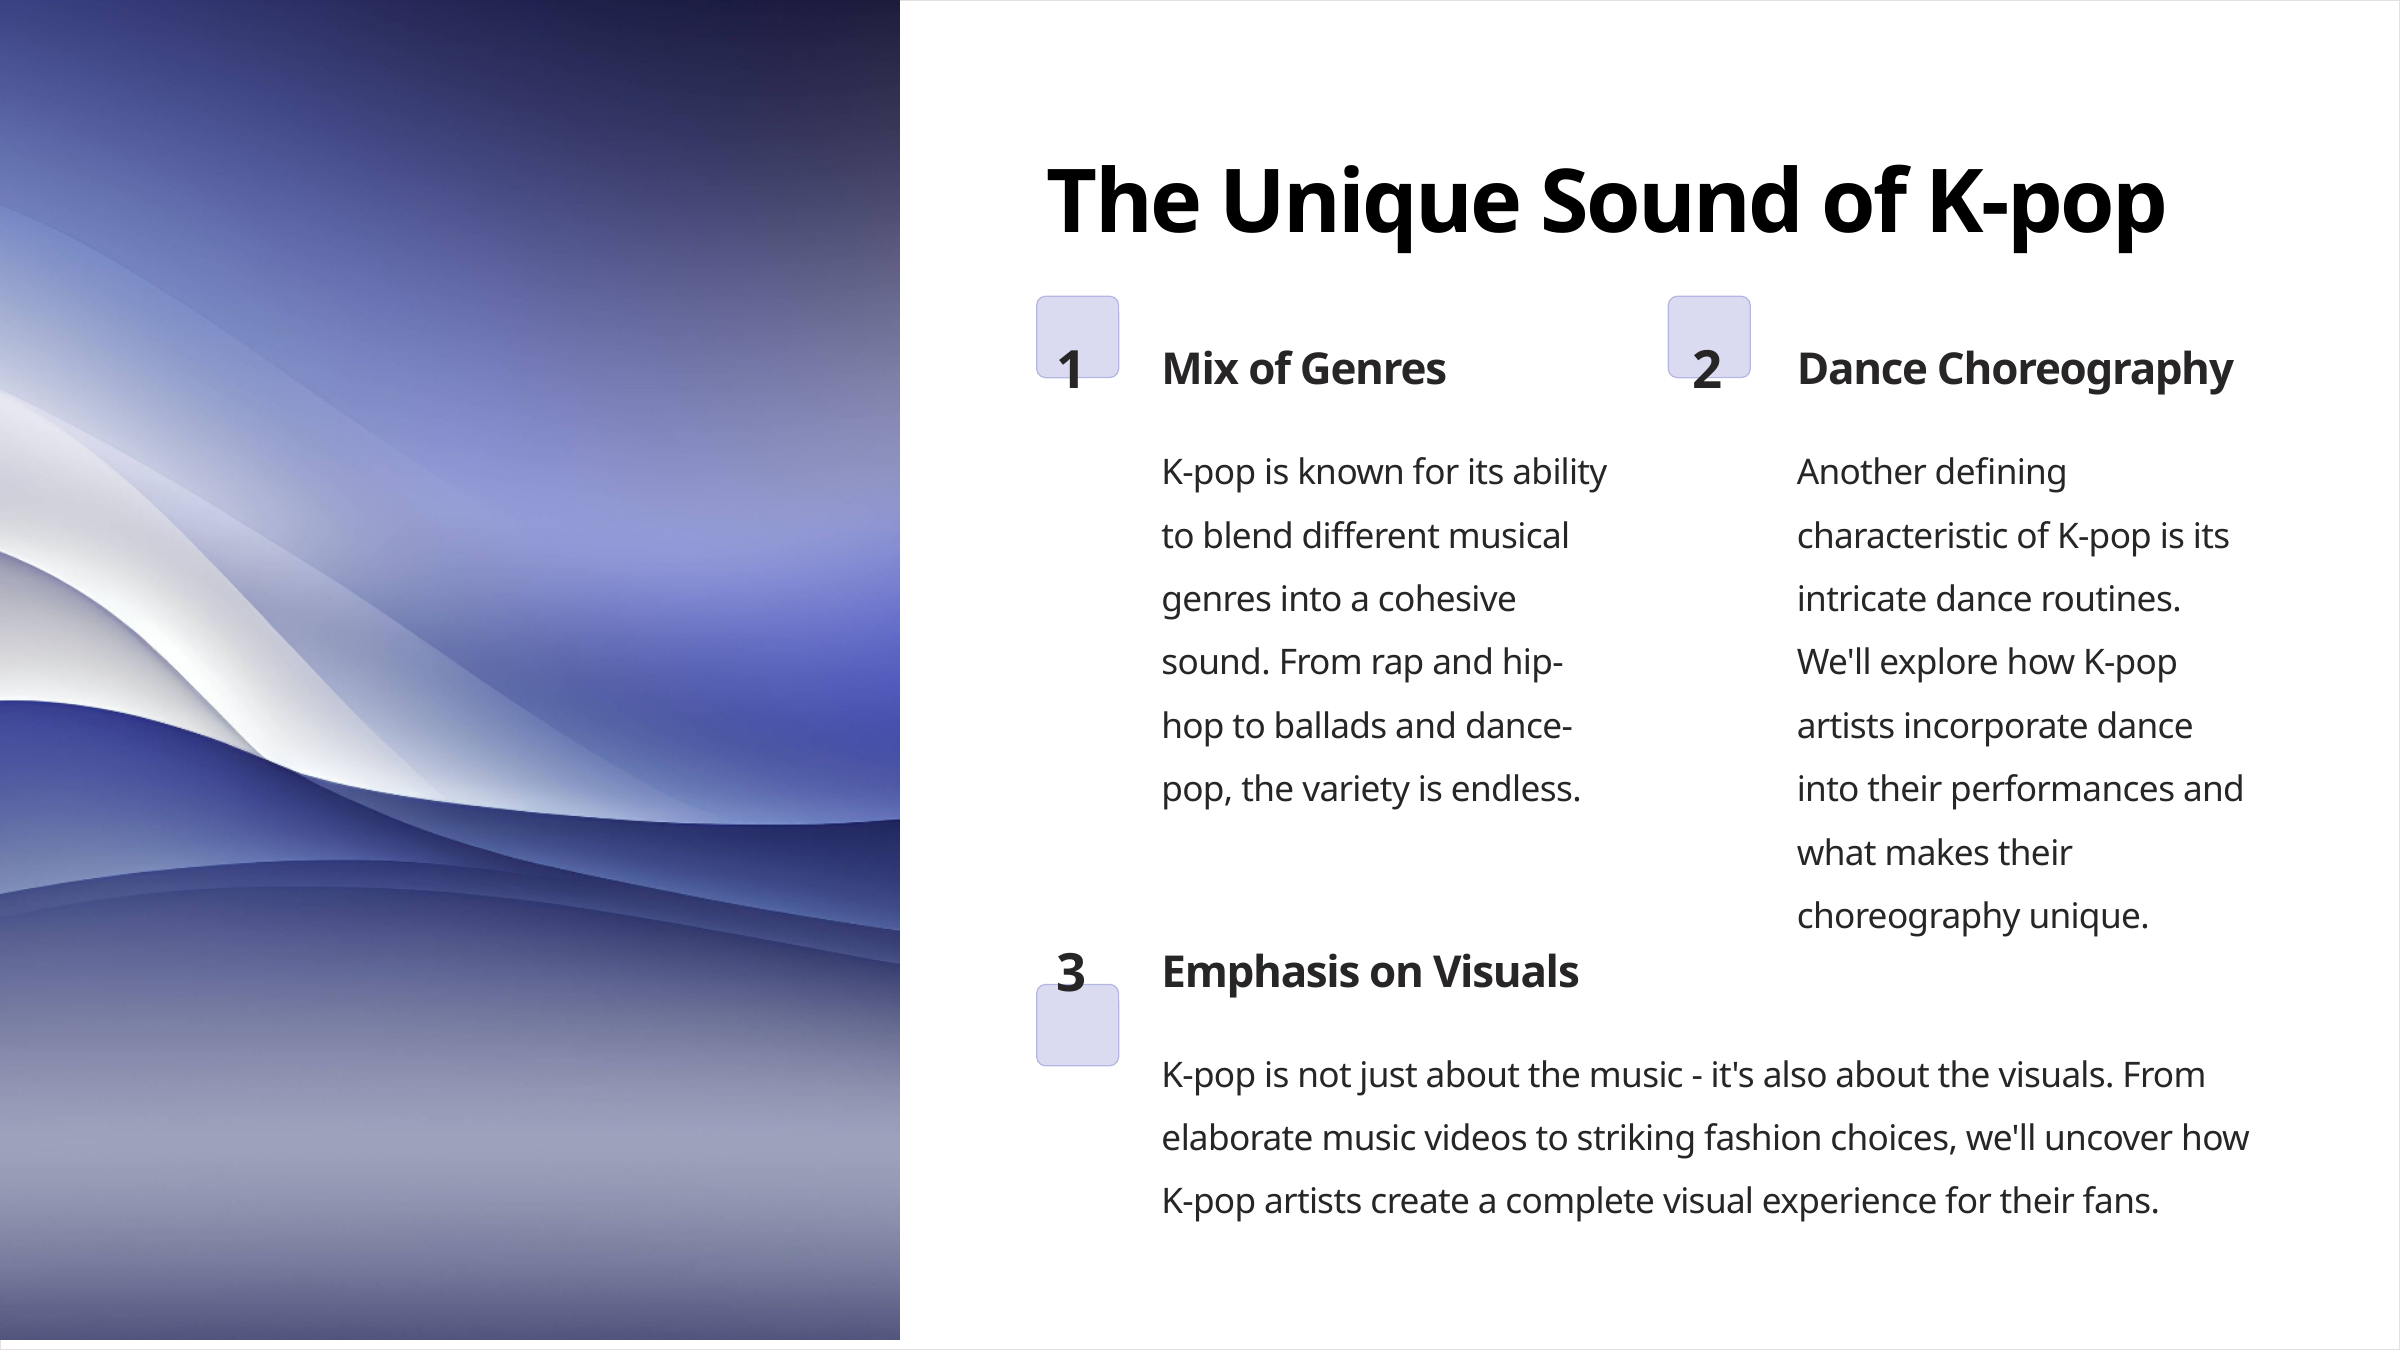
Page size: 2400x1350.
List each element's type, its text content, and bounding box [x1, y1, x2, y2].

text_box 2 [1691, 323, 1723, 392]
text_box [1036, 296, 1119, 378]
picture [0, 0, 900, 1340]
text_box The Unique Sound of K-pop [1032, 127, 2155, 242]
text_box [1668, 296, 1751, 378]
text_box 1 [1059, 323, 1084, 392]
text_box 3 [1054, 925, 1089, 994]
text_box [0, 0, 2400, 1350]
text_box [1036, 984, 1119, 1066]
text_box Mix of Genres [1146, 329, 1499, 386]
text_box Another defining characteristic of K-pop is its intricate dance routines. We'll explore how K-pop artists incorporate dance into their performances and what makes their choreography unique. [1782, 420, 2268, 862]
text_box K-pop is not just about the music - it's also about the visuals. From elaborate music videos to striking fashion choices, we'll uncover how K-pop artists create a complete visual experience for their fans. [1146, 1023, 2268, 1213]
text_box Dance Choreography [1782, 329, 2209, 386]
text_box Emphasis on Visuals [1146, 931, 1566, 989]
text_box K-pop is known for its ability to blend different musical genres into a cohesive sound. From rap and hip-hop to ballads and dance-pop, the variety is endless. [1146, 420, 1633, 799]
